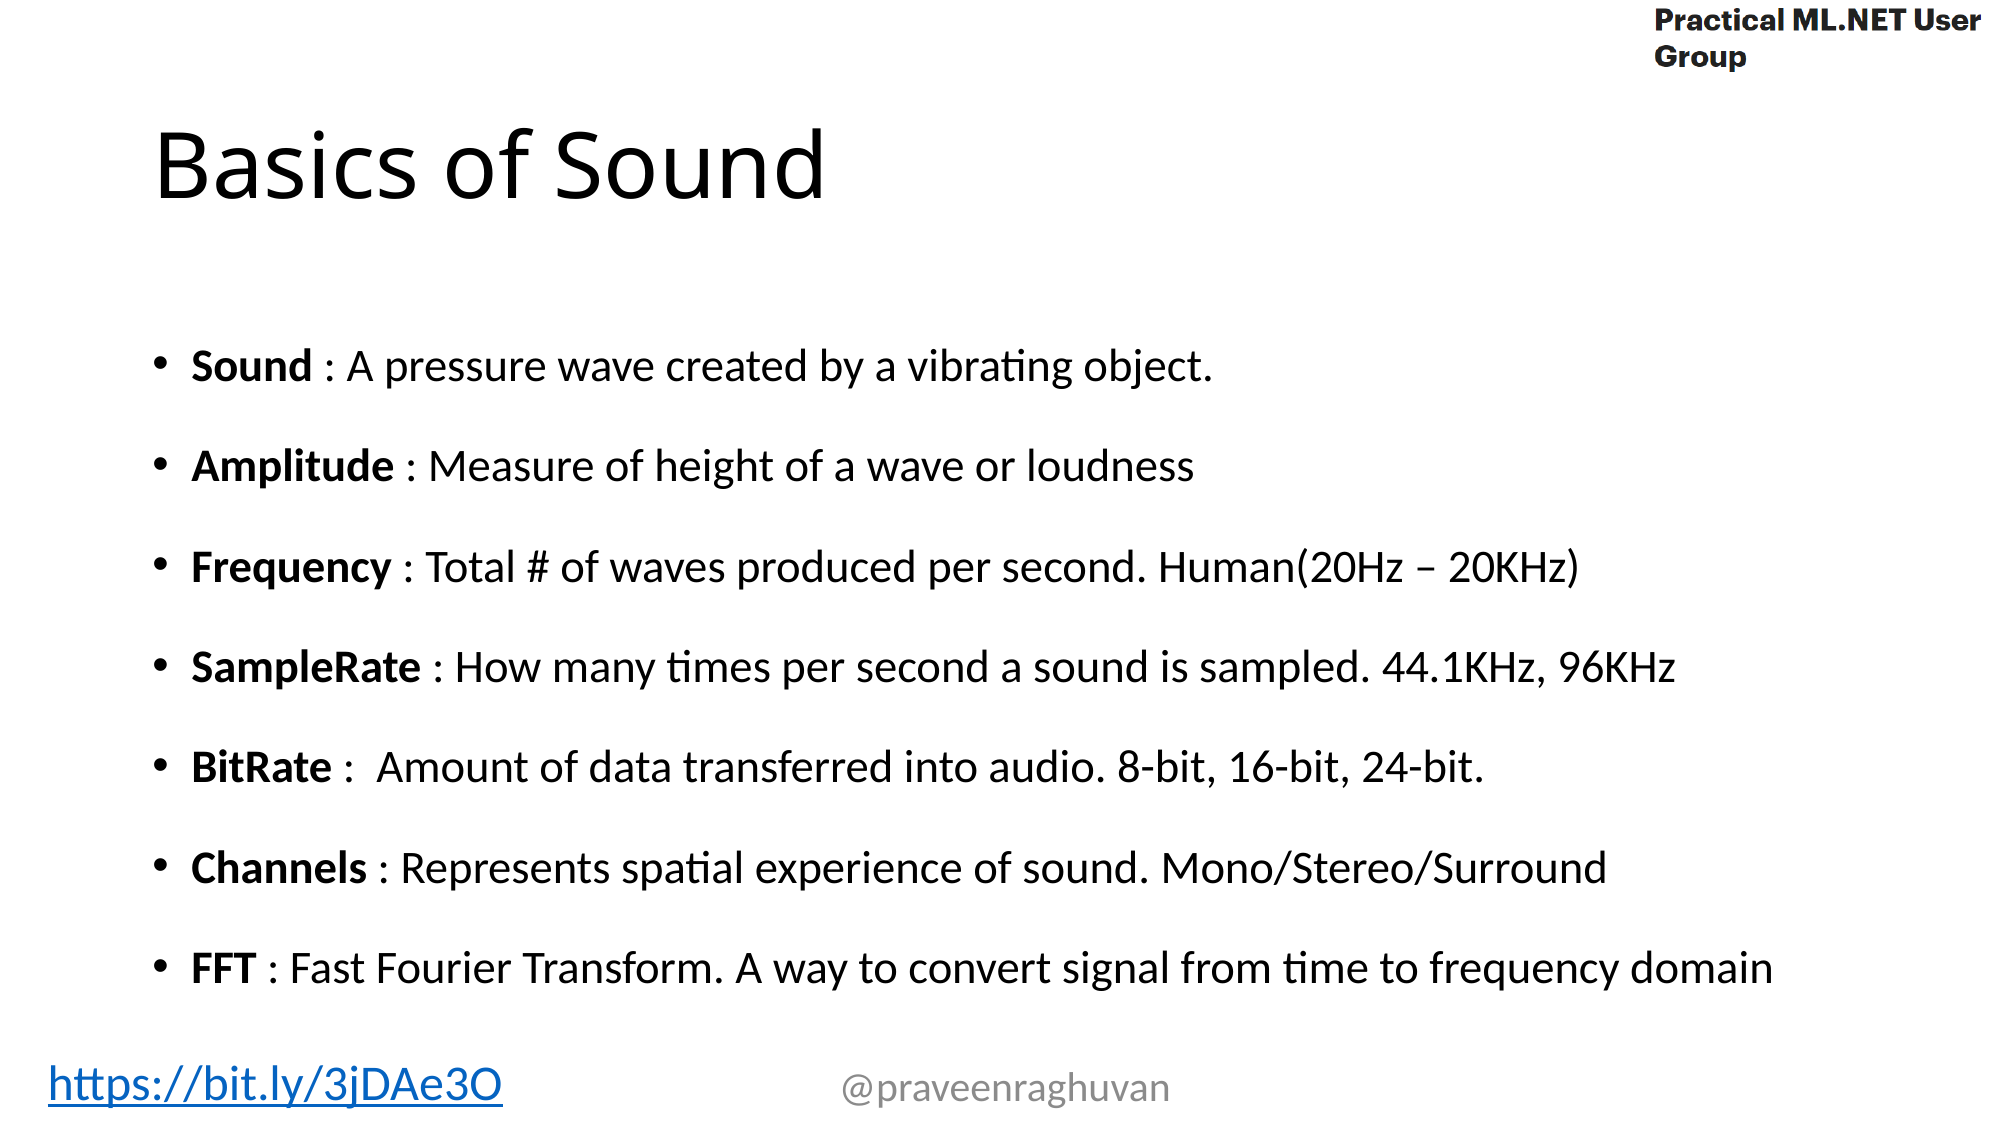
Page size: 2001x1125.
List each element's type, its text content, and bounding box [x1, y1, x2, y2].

picture [1640, 0, 2000, 85]
title Basics of Sound [137, 59, 1863, 278]
list Sound : A pressure wave created by a vibrating object. Amplitude : Measure of height of a wave or loudness Frequency : Total # of waves produced per second. Human(20Hz – 20KHz) SampleRate : How many times per second a sound is sampled. 44.1KHz, 96KHz BitRate : Amount of data transferred into audio. 8-bit, 16-bit, 24-bit. Channels : Represents spatial experience of sound. Mono/Stereo/Surround FFT : Fast Fourier Transform. A way to convert signal from time to frequency domain [137, 299, 1900, 1014]
text_box https://bit.ly/3jDAe3O [0, 1031, 542, 1119]
footer @praveenraghuvan [782, 1054, 1228, 1115]
